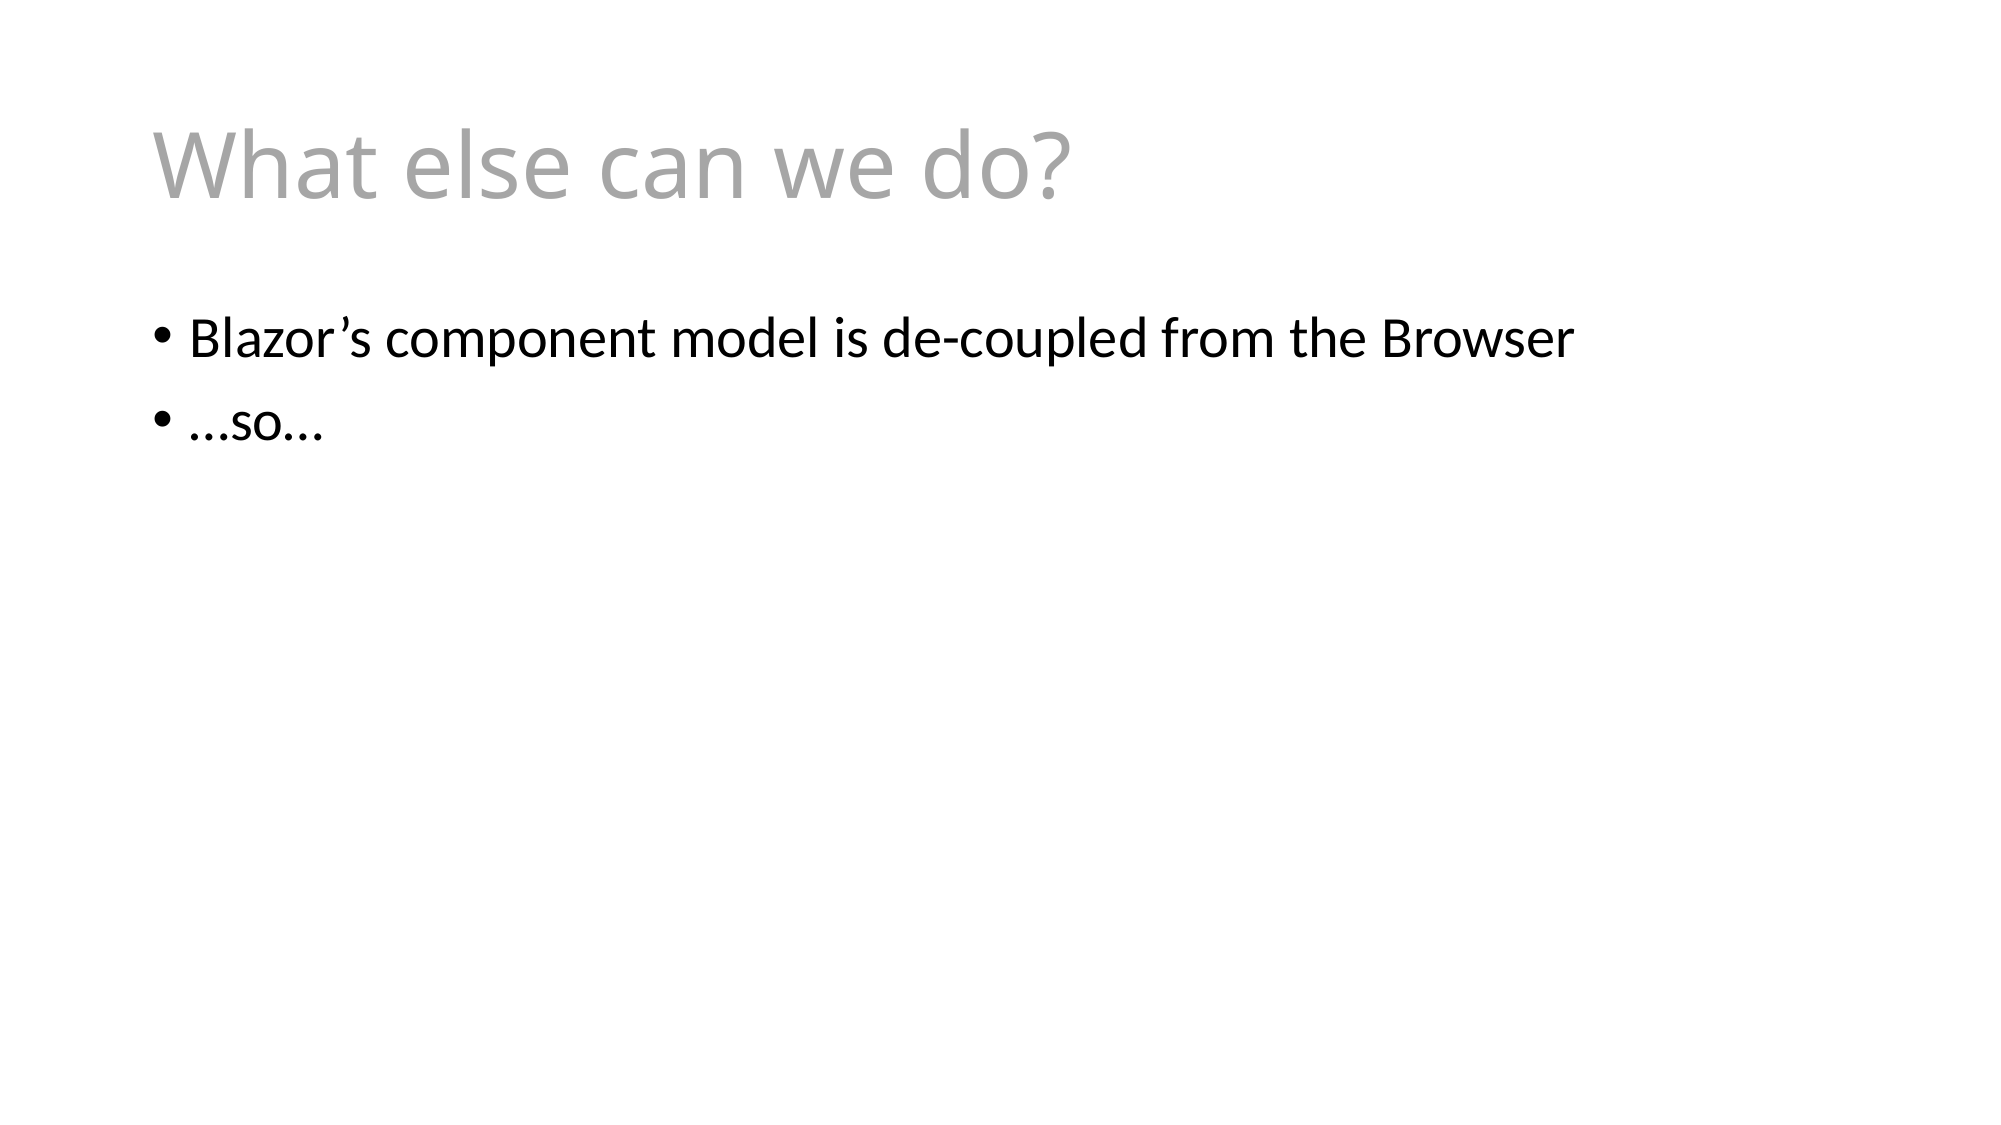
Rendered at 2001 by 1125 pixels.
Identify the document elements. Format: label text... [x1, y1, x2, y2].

title What else can we do? [137, 59, 1863, 278]
list Blazor’s component model is de-coupled from the Browser …so… [137, 299, 1863, 1108]
